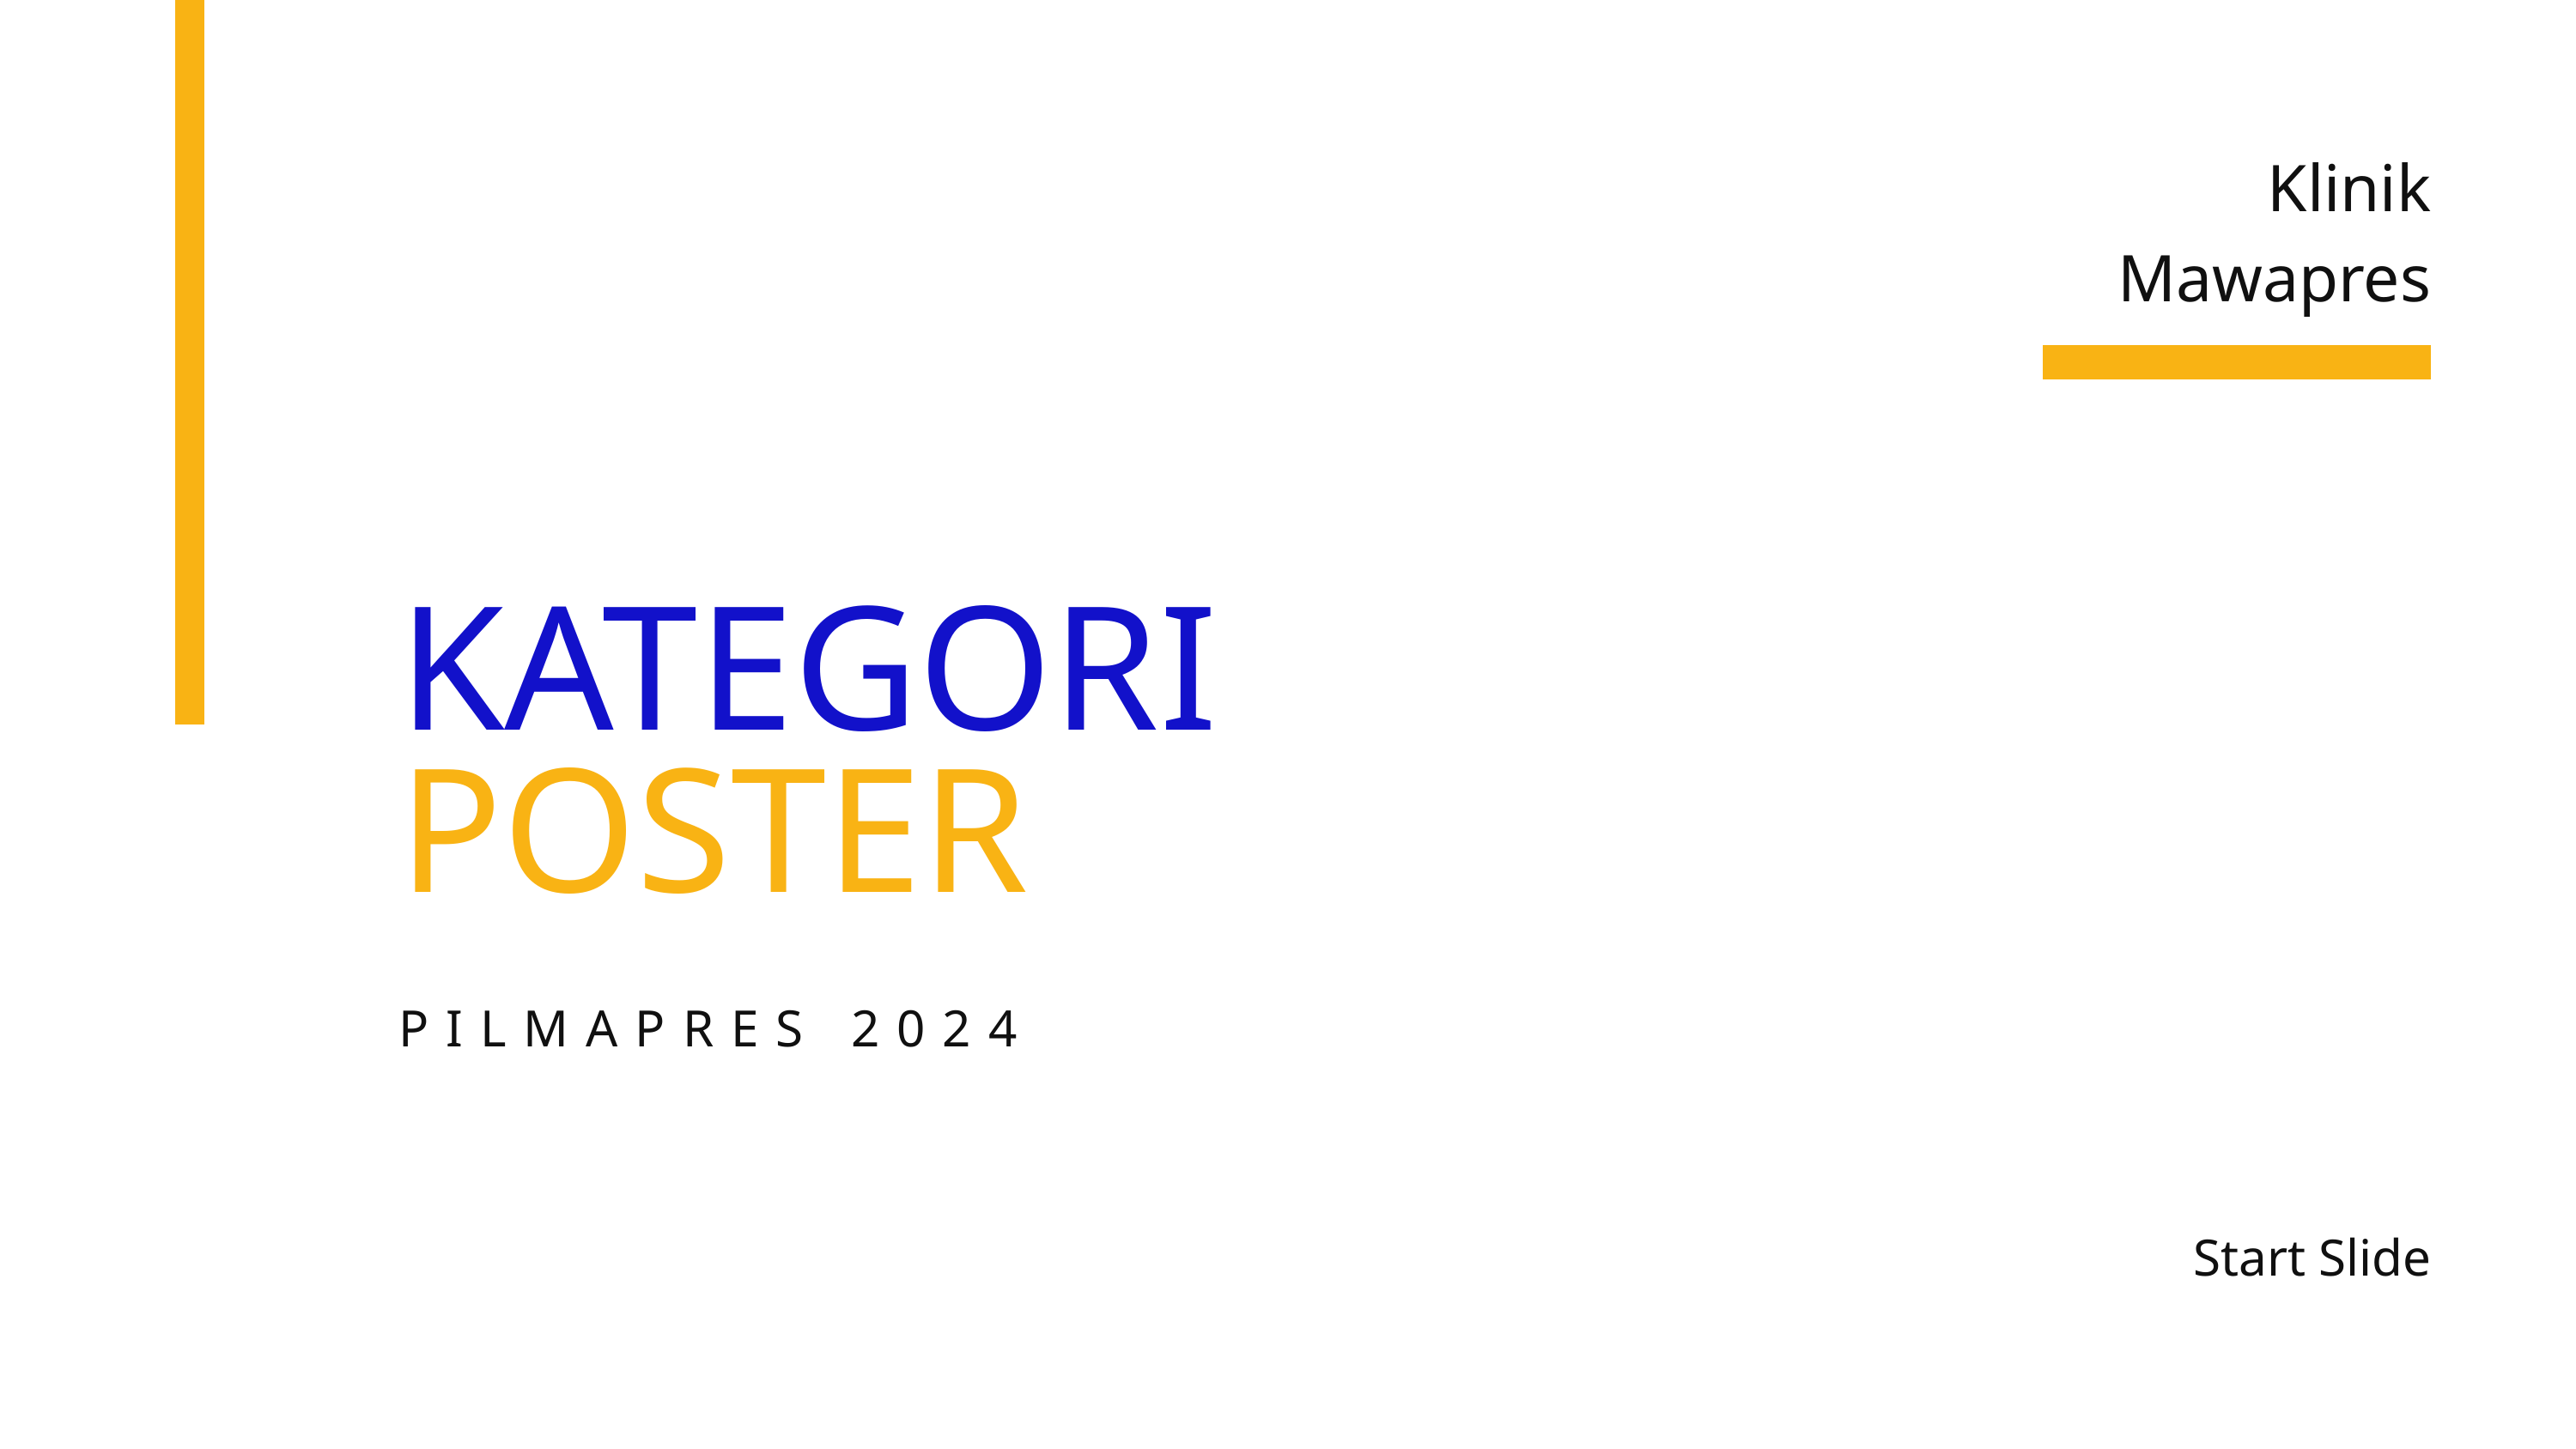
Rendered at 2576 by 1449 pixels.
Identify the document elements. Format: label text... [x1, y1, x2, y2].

text_box Klinik Mawapres [1939, 134, 2432, 315]
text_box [174, 0, 205, 724]
text_box POSTER [398, 737, 1707, 927]
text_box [2042, 344, 2432, 380]
text_box PILMAPRES 2024 [398, 986, 1707, 1058]
text_box KATEGORI [398, 575, 1707, 737]
text_box Start Slide [2112, 1216, 2432, 1287]
